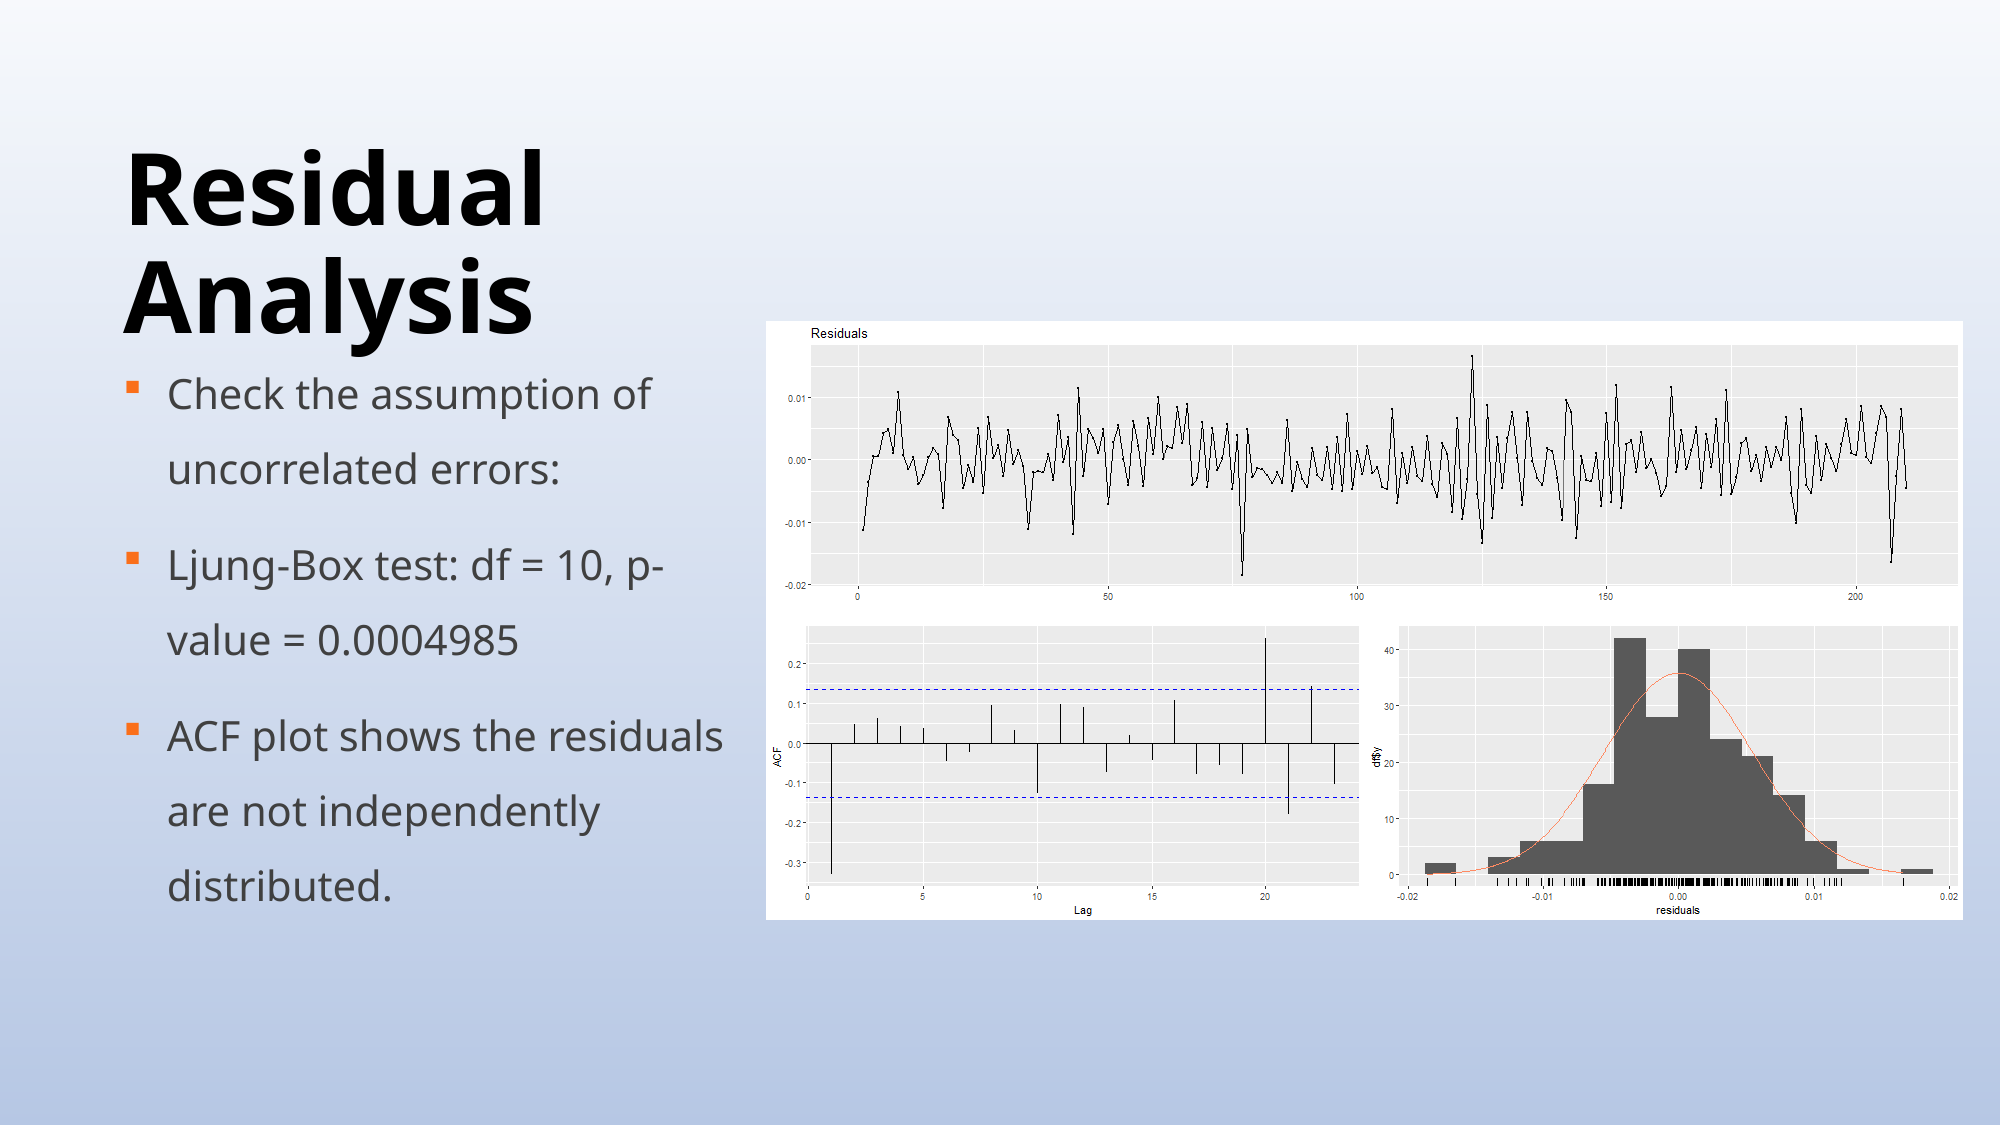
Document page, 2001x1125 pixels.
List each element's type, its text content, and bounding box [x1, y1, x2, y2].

list Check the assumption of uncorrelated errors: Ljung-Box test: df = 10, p-value = 0.0004985 ACF plot shows the residuals are not independently distributed. [108, 335, 767, 993]
title Residual Analysis [108, 132, 941, 269]
picture [766, 321, 1963, 920]
